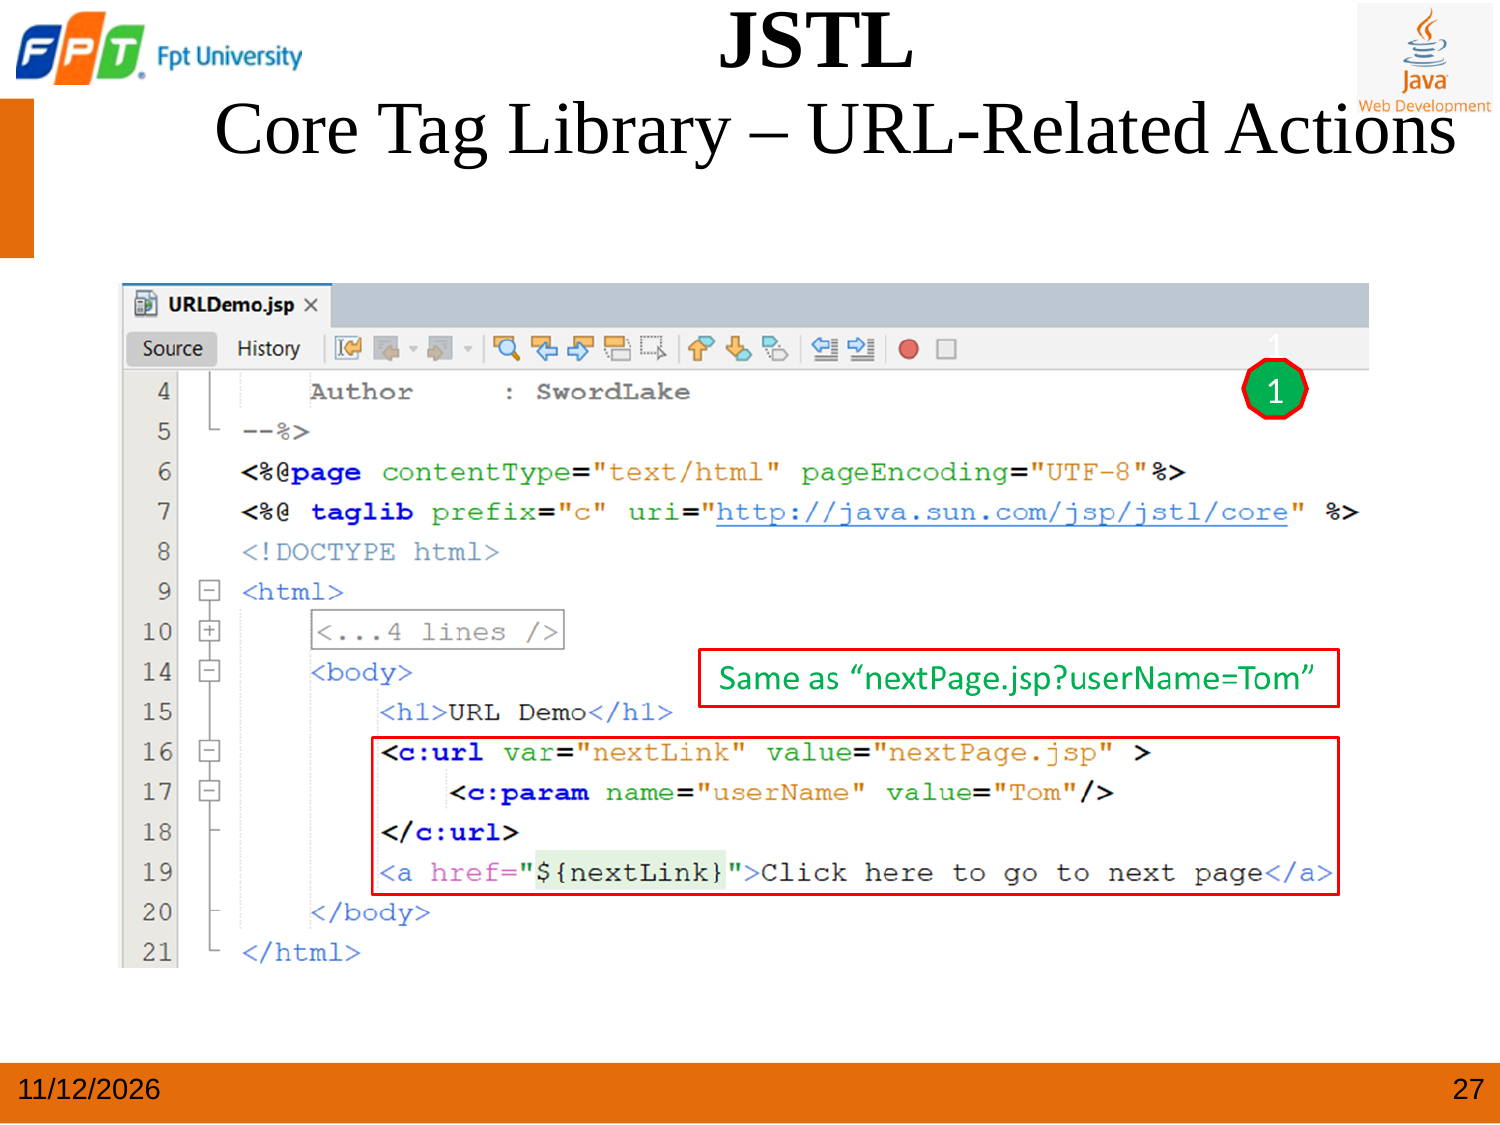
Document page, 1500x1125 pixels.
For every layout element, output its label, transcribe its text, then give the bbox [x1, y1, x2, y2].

picture [16, 11, 150, 85]
slide_number 27 [1050, 1063, 1500, 1124]
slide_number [2, 1063, 231, 1123]
picture [118, 283, 1369, 969]
title JSTL Core Tag Library – URL-Related Actions [150, 0, 1500, 175]
